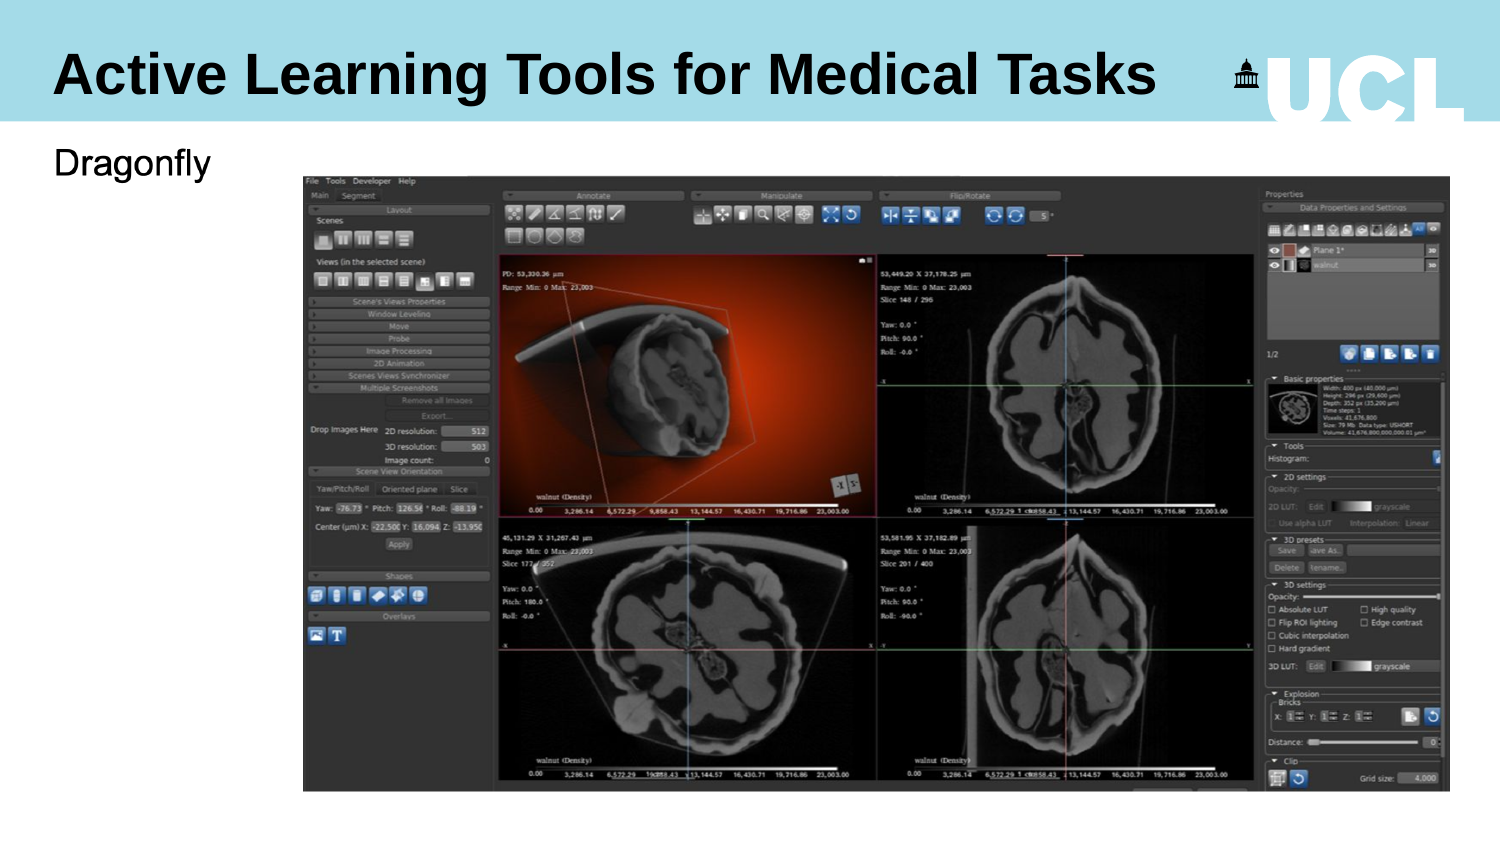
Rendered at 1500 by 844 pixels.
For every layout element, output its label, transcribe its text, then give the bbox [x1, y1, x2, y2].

picture [42, 129, 1458, 803]
text_box Active Learning Tools for Medical Tasks [52, 1, 1208, 128]
picture [1234, 58, 1259, 88]
